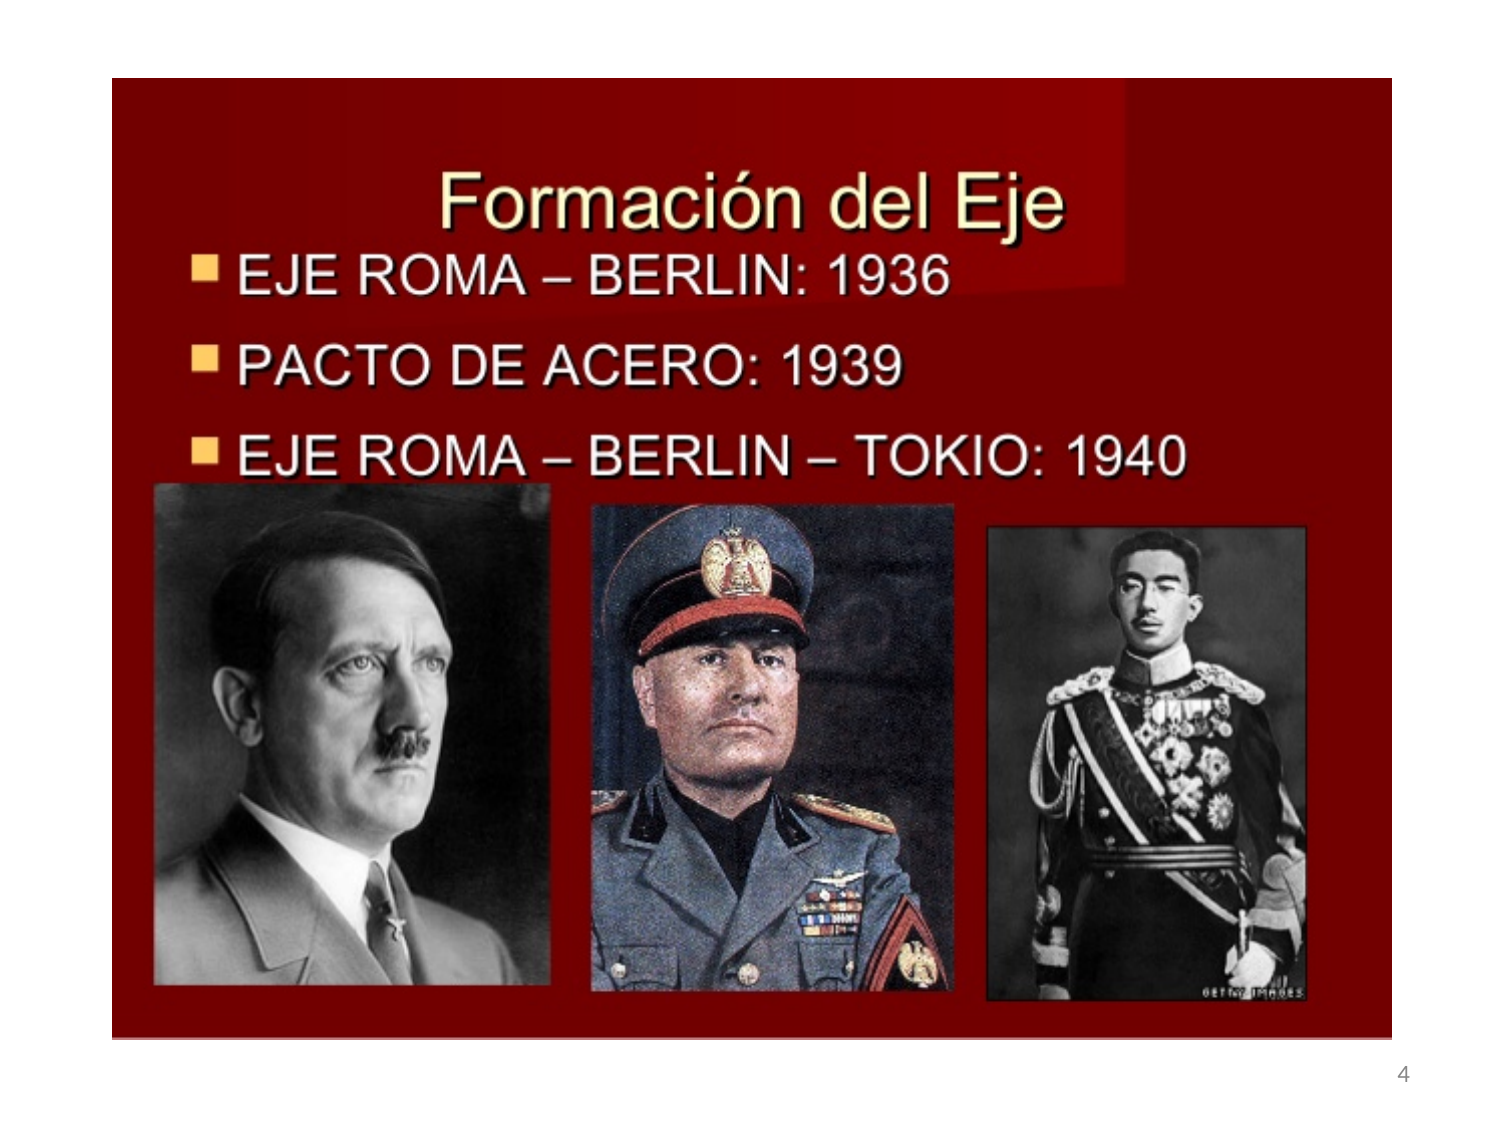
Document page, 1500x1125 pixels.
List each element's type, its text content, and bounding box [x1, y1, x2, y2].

picture [111, 77, 1392, 1040]
slide_number ‹#› [1074, 1042, 1425, 1103]
